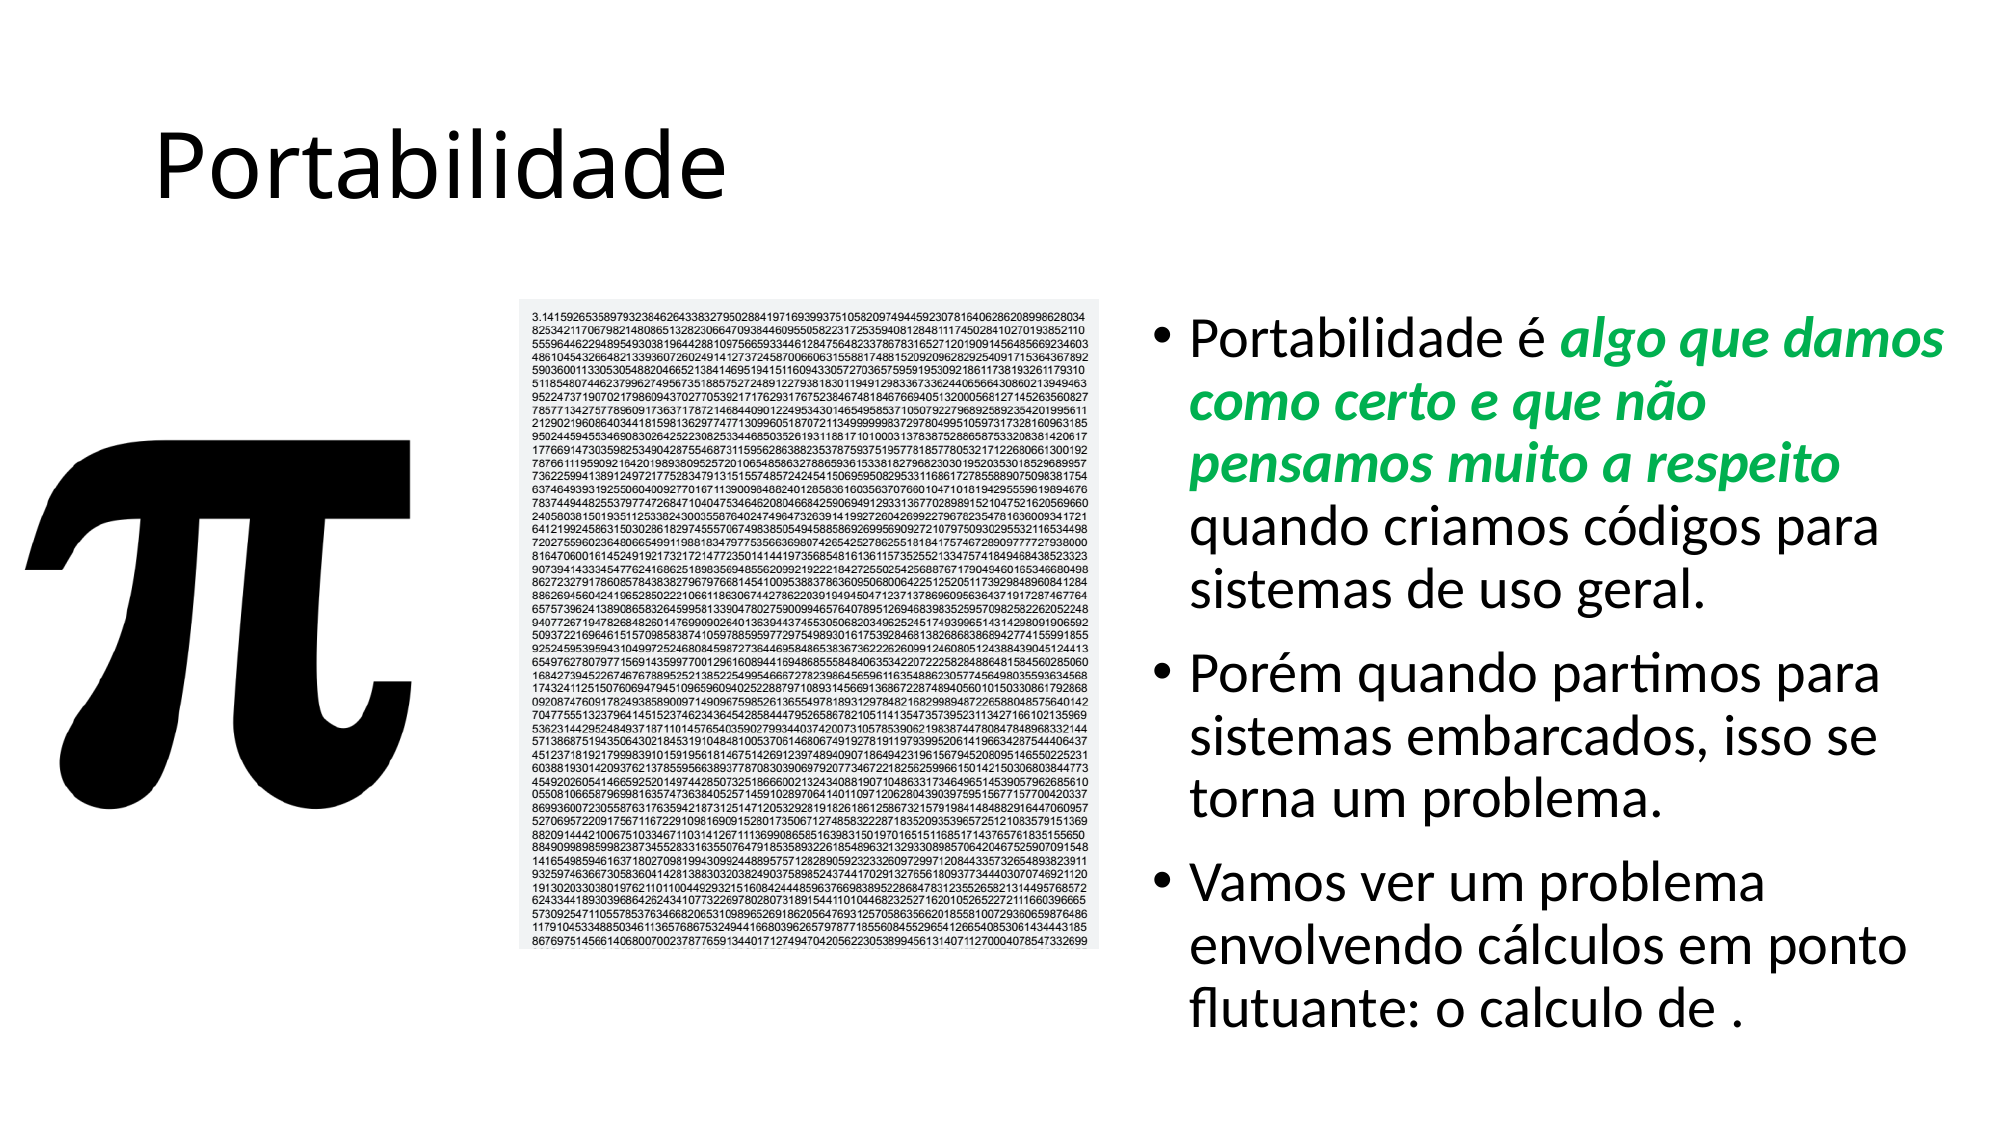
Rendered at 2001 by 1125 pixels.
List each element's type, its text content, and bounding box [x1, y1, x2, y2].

title Portabilidade [137, 59, 1863, 278]
picture [20, 299, 1099, 949]
